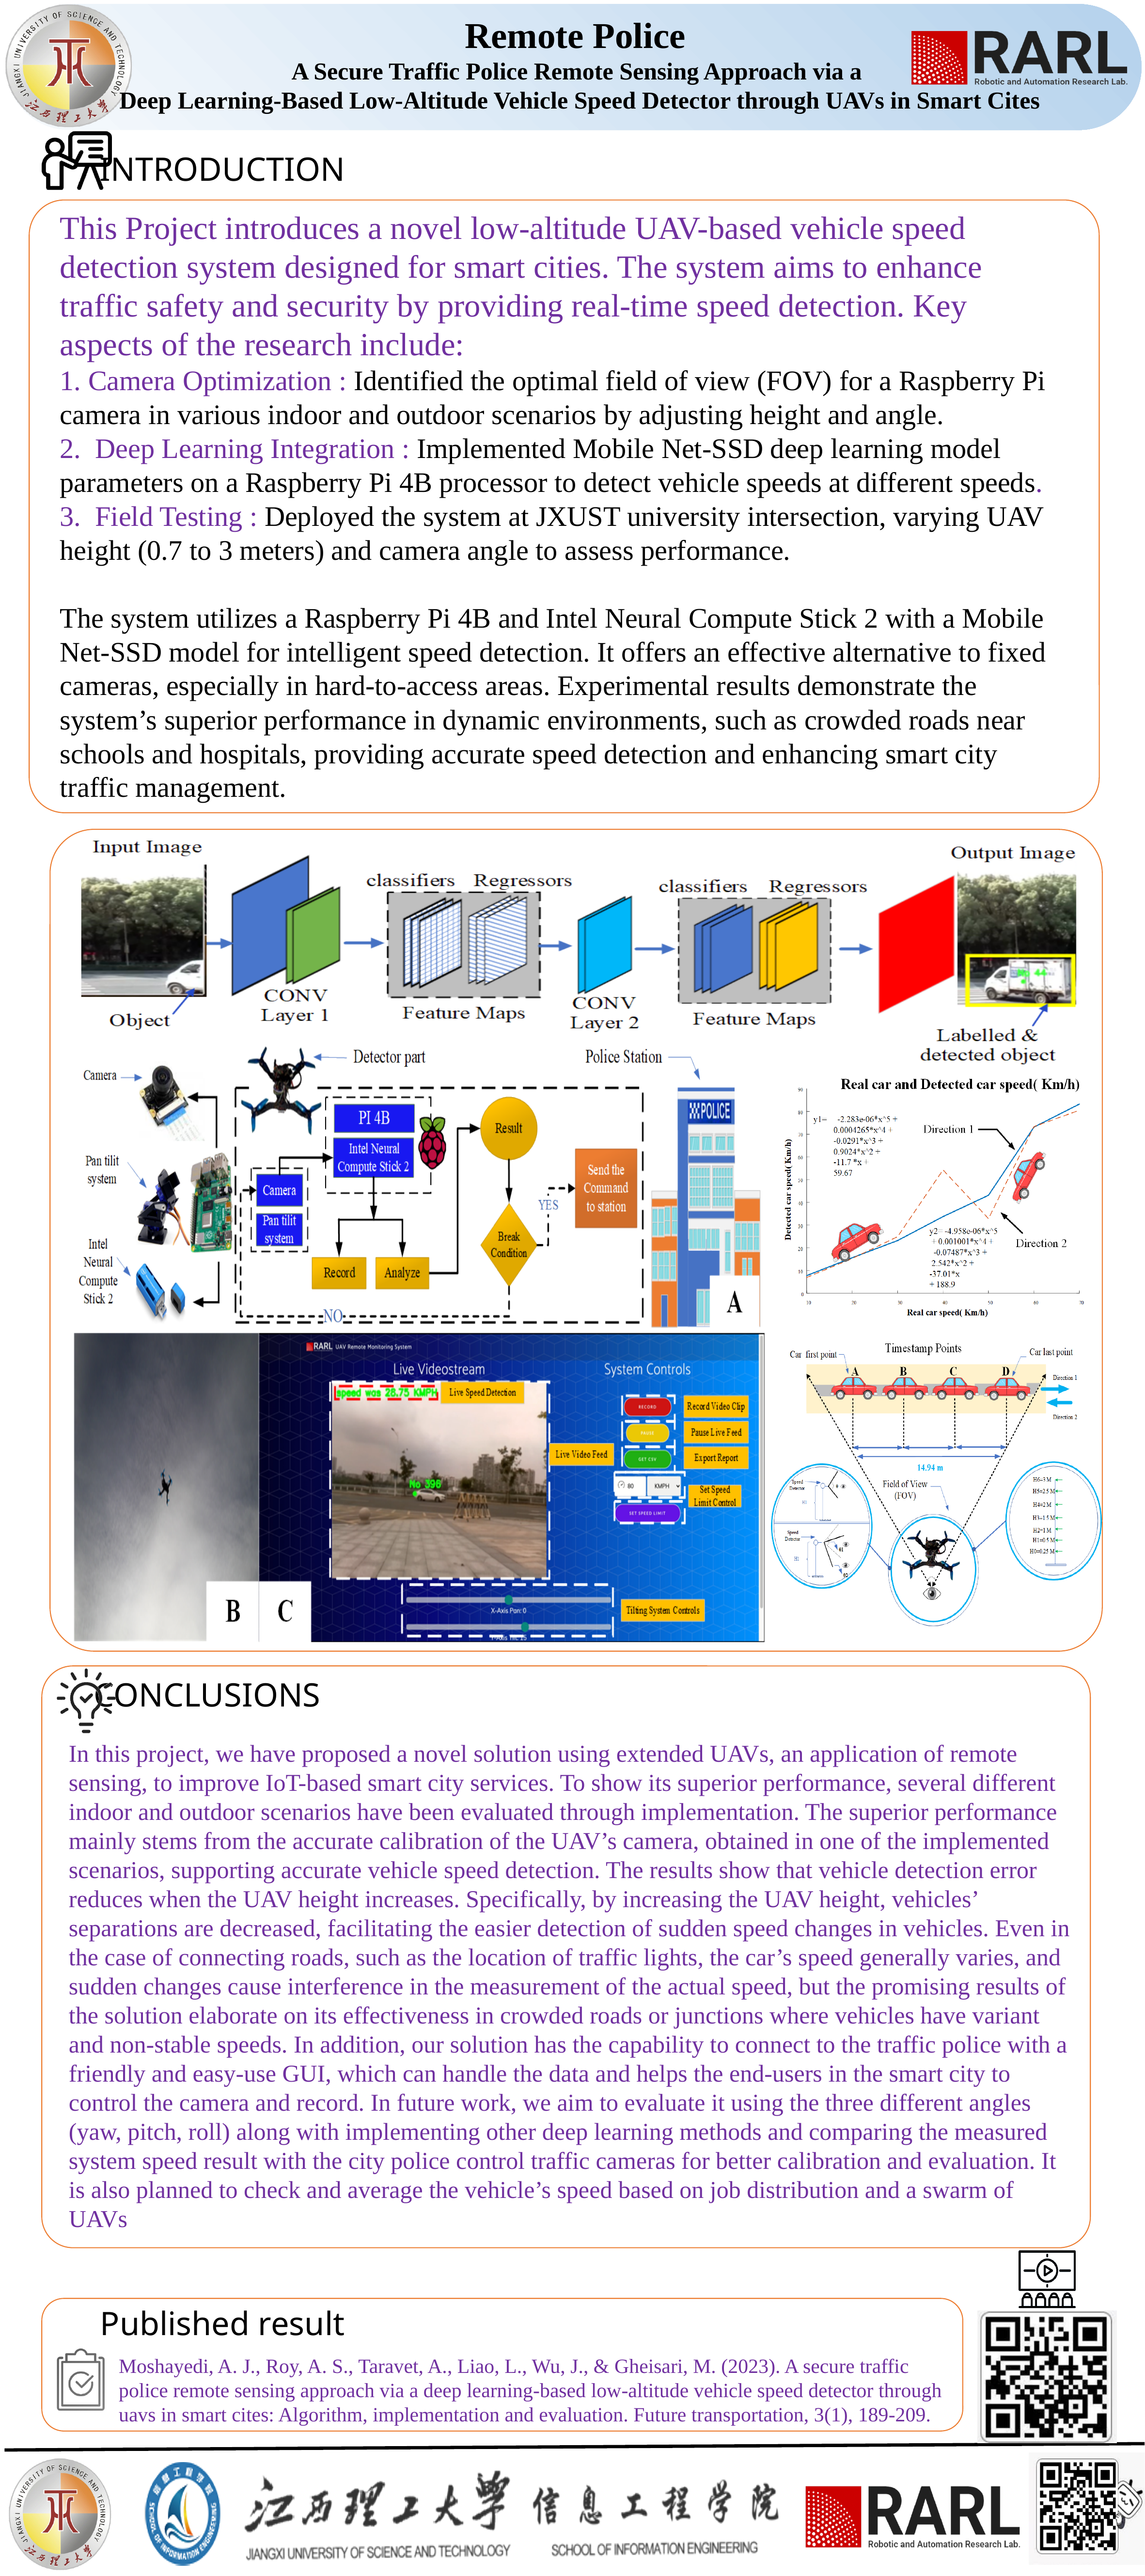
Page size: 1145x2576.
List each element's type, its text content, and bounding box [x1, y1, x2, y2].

picture [142, 2452, 1145, 2566]
text_box Moshayedi, A. J., Roy, A. S., Taravet, A., Liao, L., Wu, J., & Gheisari, M. (2023). A secure traffic police remote sensing approach via a deep learning-based low-altitude vehicle speed detector through uavs in smart cites: Algorithm, implementation and evaluation. Future transportation, 3(1), 189-209. [111, 2349, 963, 2429]
text_box [49, 829, 1074, 1647]
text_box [42, 127, 369, 194]
text_box [29, 199, 1100, 813]
text_box In this project, we have proposed a novel solution using extended UAVs, an application of remote sensing, to improve IoT-based smart city services. To show its superior performance, several different indoor and outdoor scenarios have been evaluated through implementation. The superior performance mainly stems from the accurate calibration of the UAV’s camera, obtained in one of the implemented scenarios, supporting accurate vehicle speed detection. The results show that vehicle detection error reduces when the UAV height increases. Specifically, by increasing the UAV height, vehicles’ separations are decreased, facilitating the easier detection of sudden speed changes in vehicles. Even in the case of connecting roads, such as the location of traffic lights, the car’s speed generally varies, and sudden changes cause interference in the measurement of the actual speed, but the promising results of the solution elaborate on its effectiveness in crowded roads or junctions where vehicles have variant and non-stable speeds. In addition, our solution has the capability to connect to the traffic police with a friendly and easy-use GUI, which can handle the data and helps the end-users in the smart city to control the camera and record. In future work, we aim to evaluate it using the three different angles (yaw, pitch, roll) along with implementing other deep learning methods and comparing the measured system speed result with the city police control traffic cameras for better calibration and evaluation. It is also planned to check and average the vehicle’s speed based on job distribution and a swarm of UAVs [62, 1734, 1083, 2236]
picture [47, 2346, 114, 2413]
text_box [41, 2298, 964, 2432]
text_box CONCLUSIONS [118, 1673, 345, 1715]
picture [3, 2, 134, 129]
picture [892, 0, 1145, 123]
text_box [74, 840, 1103, 1652]
text_box Published result [88, 2306, 357, 2339]
picture [7, 2457, 113, 2572]
text_box [41, 1665, 1091, 2248]
text_box Remote Police A Secure Traffic Police Remote Sensing Approach via a Deep Learning-Based Low-Altitude Vehicle Speed Detector through UAVs in Smart Cites [84, 8, 1076, 117]
text_box This Project introduces a novel low-altitude UAV-based vehicle speed detection system designed for smart cities. The system aims to enhance traffic safety and security by providing real-time speed detection. Key aspects of the research include: 1. Camera Optimization : Identified the optimal field of view (FOV) for a Raspberry Pi camera in various indoor and outdoor scenarios by adjusting height and angle. 2. Deep Learning Integration : Implemented Mobile Net-SSD deep learning model parameters on a Raspberry Pi 4B processor to detect vehicle speeds at different speeds. 3. Field Testing : Deployed the system at JXUST university intersection, varying UAV height (0.7 to 3 meters) and camera angle to assess performance. The system utilizes a Raspberry Pi 4B and Intel Neural Compute Stick 2 with a Mobile Net-SSD model for intelligent speed detection. It offers an effective alternative to fixed cameras, especially in hard-to-access areas. Experimental results demonstrate the system’s superior performance in dynamic environments, such as crowded roads near schools and hospitals, providing accurate speed detection and enhancing smart city traffic management. [53, 203, 1076, 806]
picture [770, 1337, 1102, 1627]
picture [73, 832, 1088, 1647]
picture [977, 2247, 1117, 2443]
picture [57, 1660, 118, 1735]
